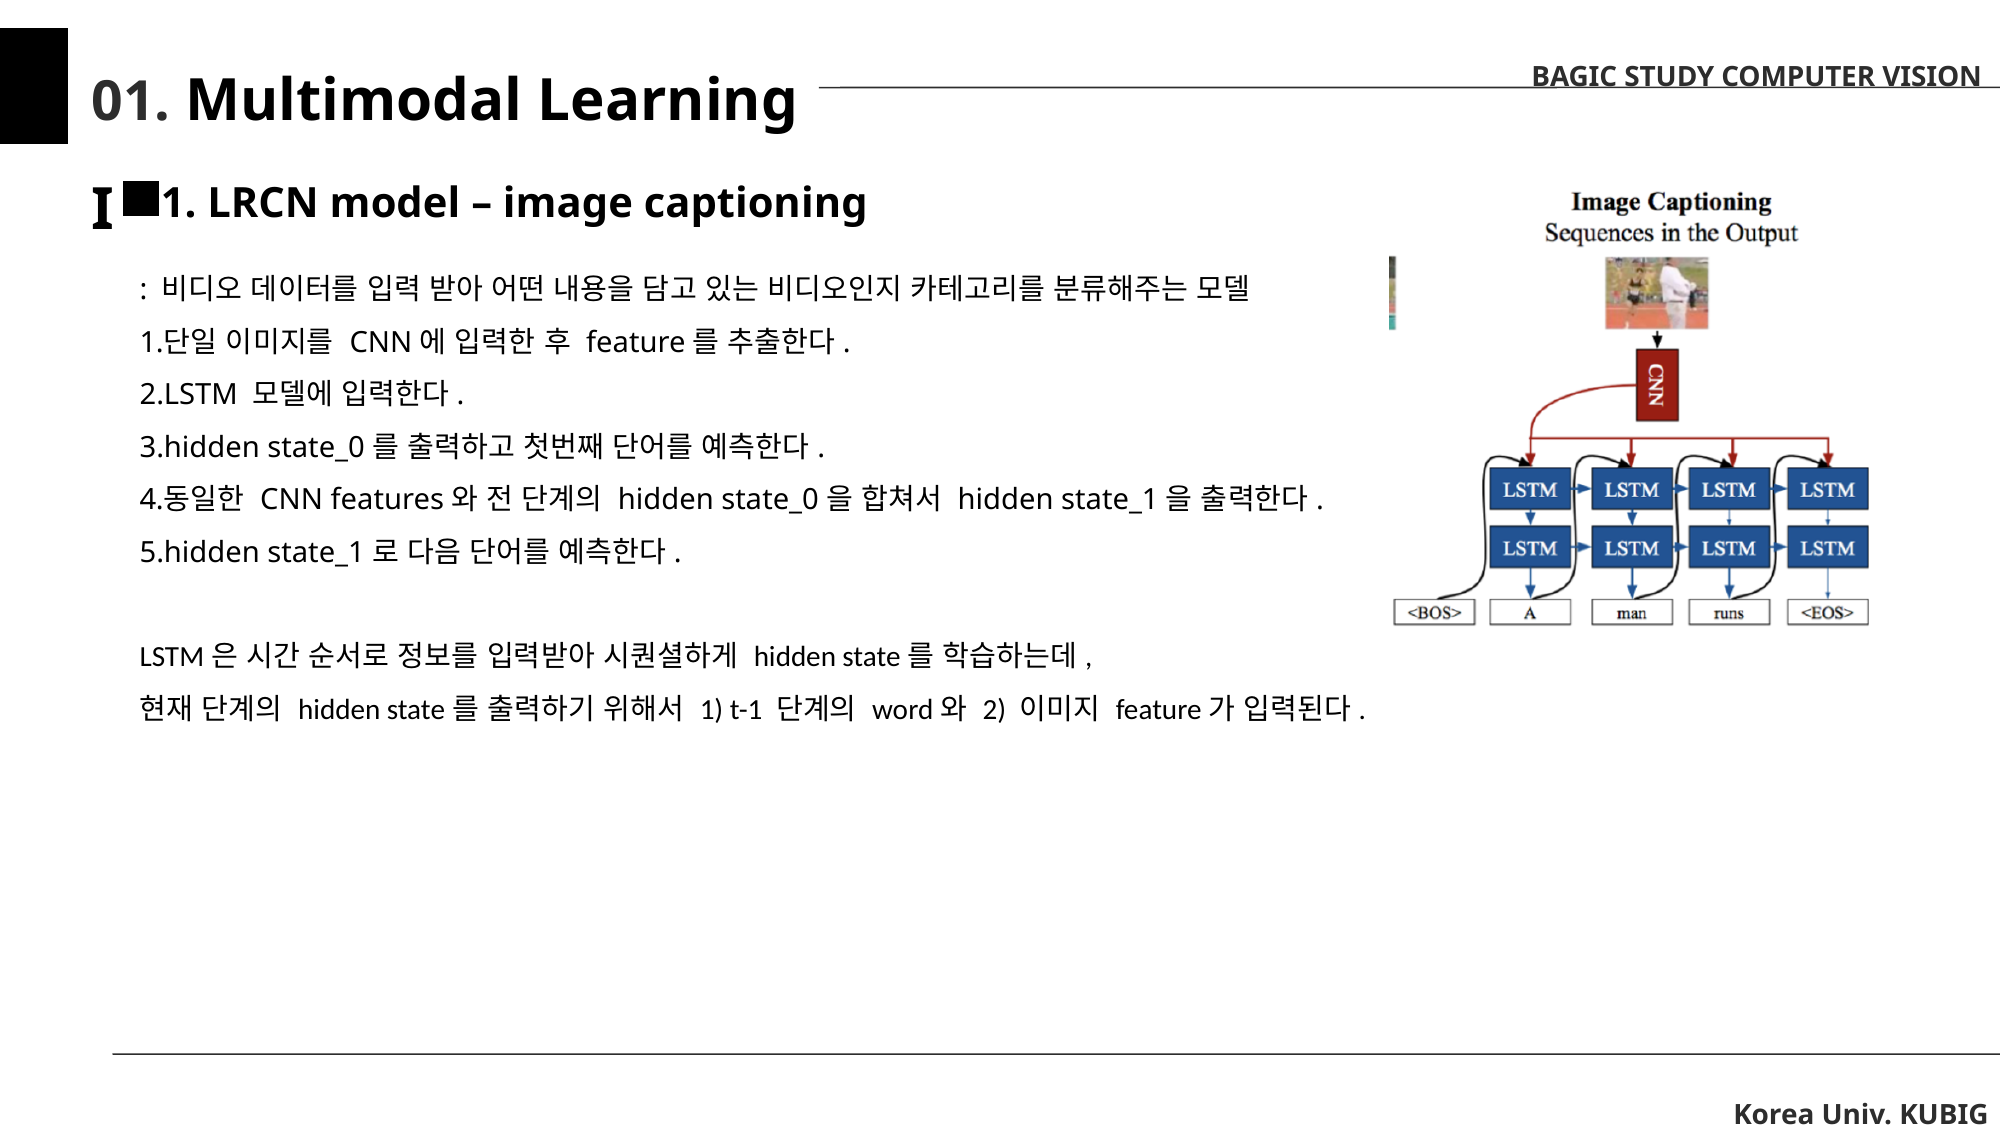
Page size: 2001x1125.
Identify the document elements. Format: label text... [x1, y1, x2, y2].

text_box : 비디오 데이터를 입력 받아 어떤 내용을 담고 있는 비디오인지 카테고리를 분류해주는 모델 단일 이미지를 CNN에 입력한 후 feature를 추출한다. LSTM 모델에 입력한다. hidden state_0를 출력하고 첫번째 단어를 예측한다. 동일한 CNN features와 전 단계의 hidden state_0을 합쳐서 hidden state_1을 출력한다. hidden state_1로 다음 단어를 예측한다. LSTM은 시간 순서로 정보를 입력받아 시퀀셜하게 hidden state를 학습하는데, 현재 단계의 hidden state를 출력하기 위해서 1) t-1 단계의 word와 2) 이미지 feature가 입력된다. [124, 245, 1775, 838]
text_box 01. Multimodal Learning I [91, 23, 834, 241]
text_box BAGIC STUDY COMPUTER VISION [1516, 0, 2000, 100]
text_box [123, 181, 146, 216]
text_box Korea Univ. KUBIG [1733, 1020, 2000, 1125]
text_box 1. LRCN model – image captioning [146, 168, 883, 234]
picture [1358, 182, 1903, 645]
text_box [0, 28, 68, 144]
